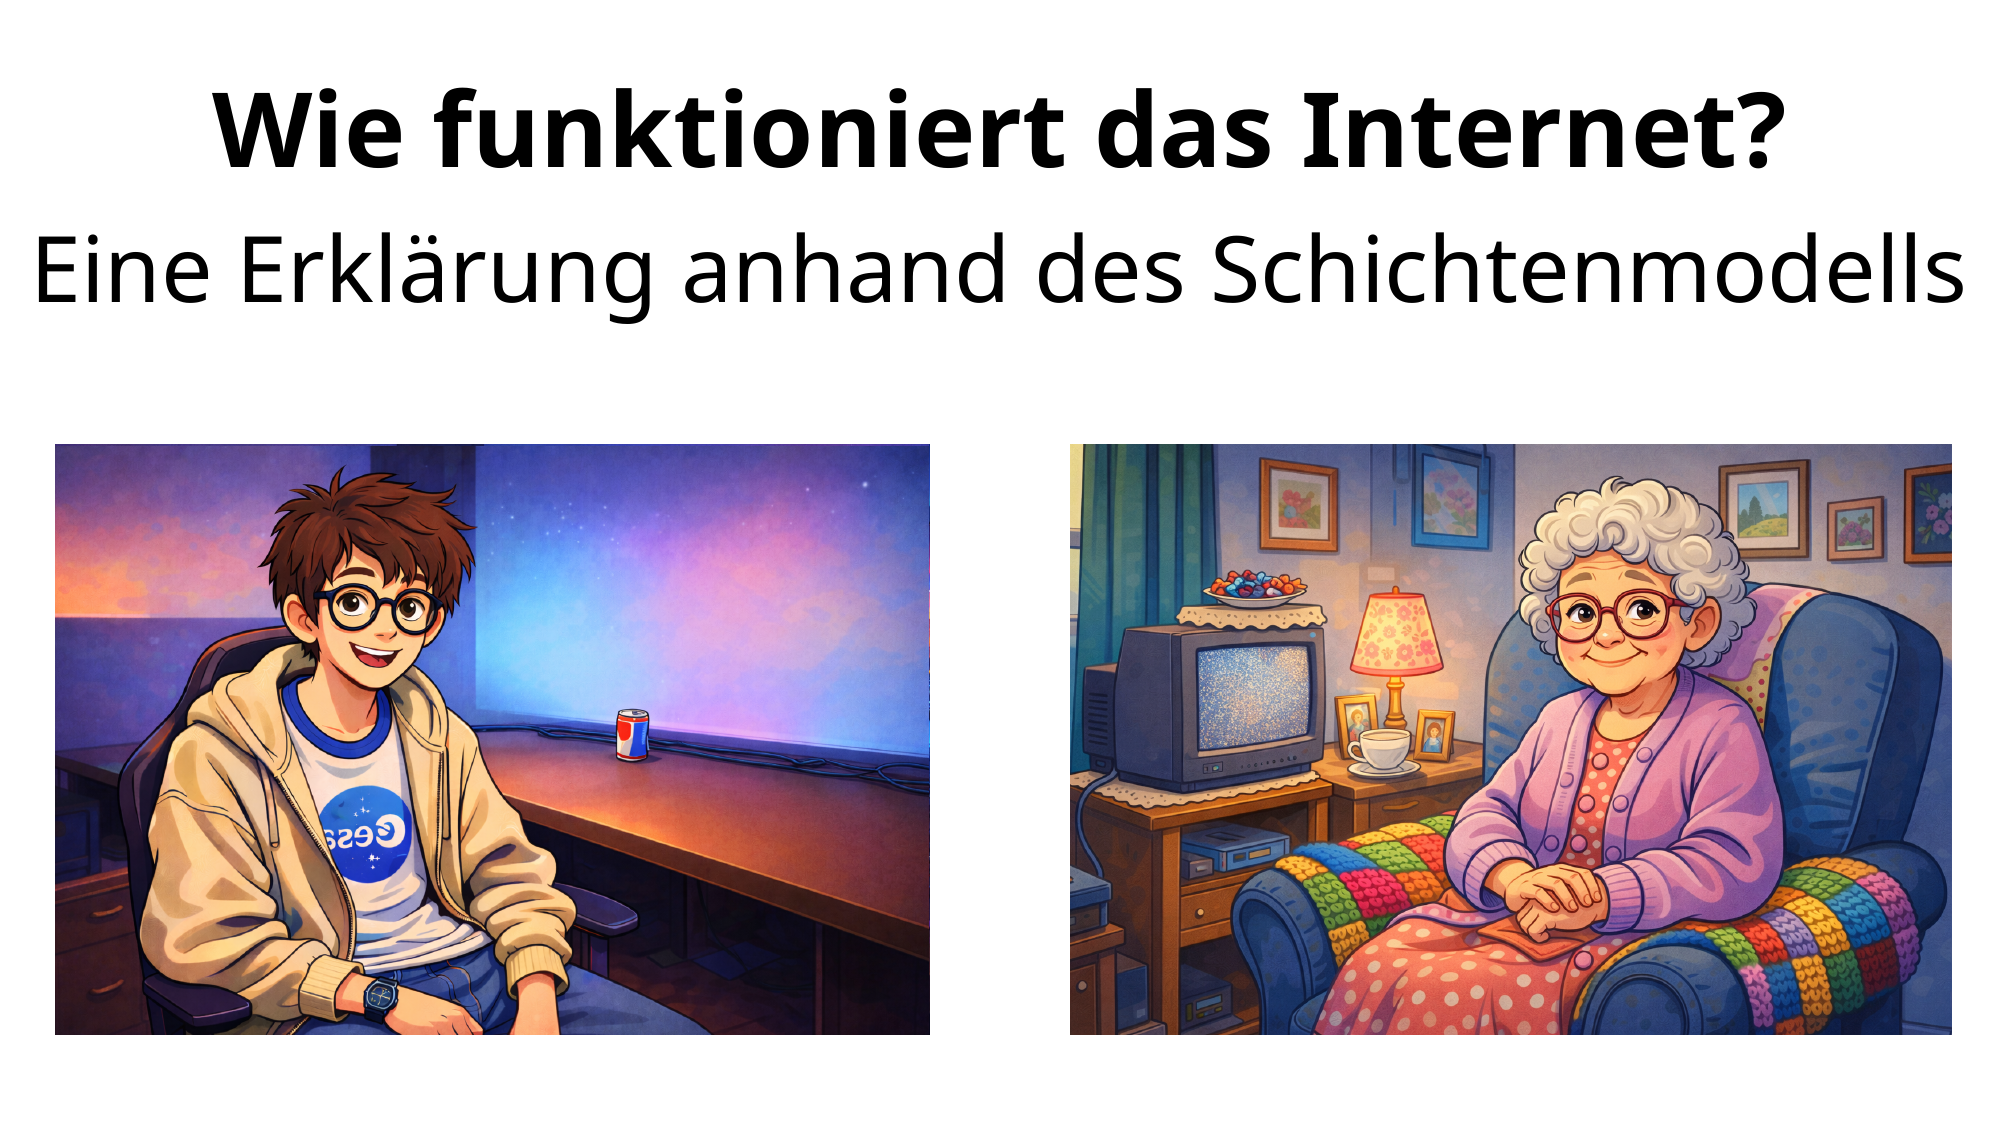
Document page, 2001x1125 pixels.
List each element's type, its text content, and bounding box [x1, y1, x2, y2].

picture [54, 443, 930, 1036]
title Wie funktioniert das Internet? Eine Erklärung anhand des Schichtenmodells [0, 40, 2000, 330]
picture [1070, 443, 1952, 1036]
